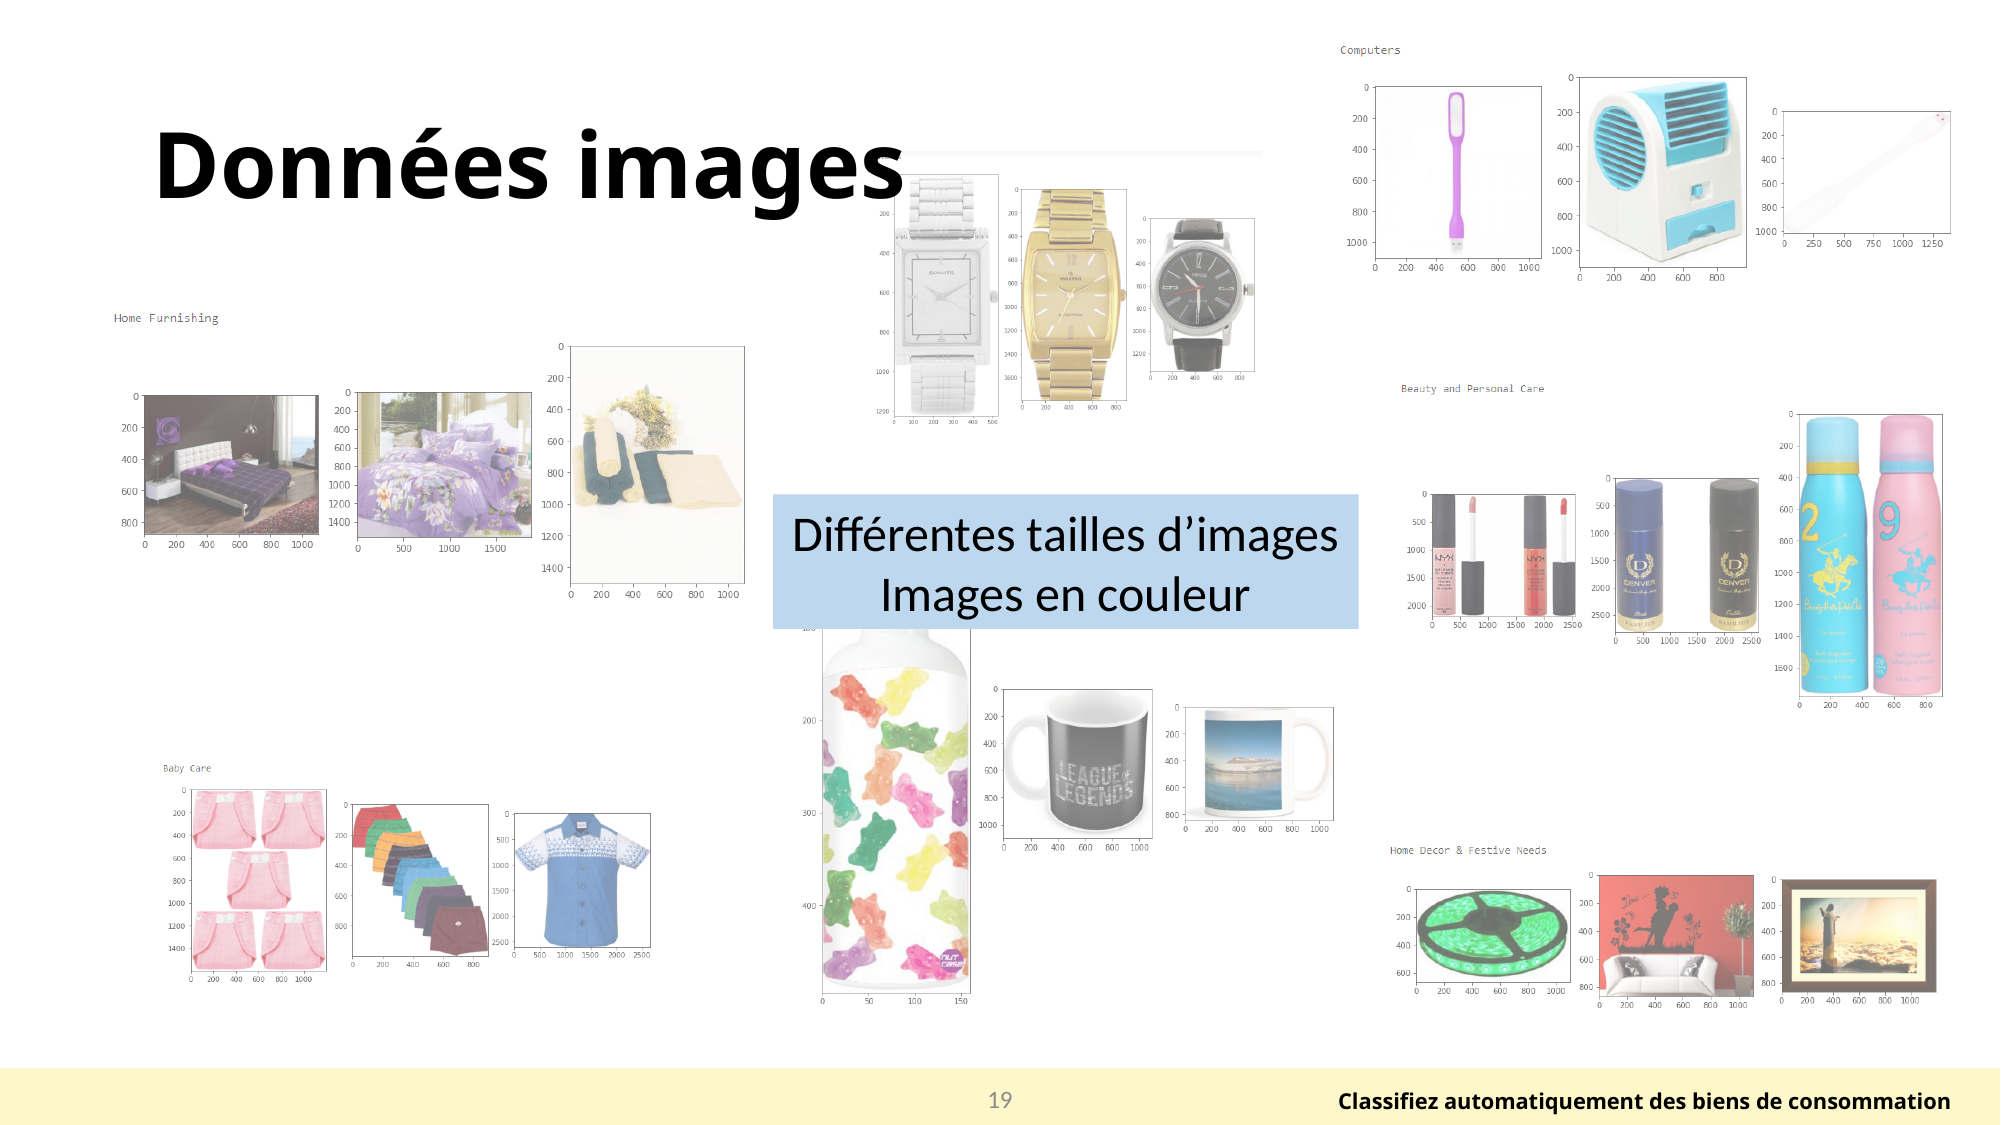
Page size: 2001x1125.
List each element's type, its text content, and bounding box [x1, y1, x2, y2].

picture [869, 151, 1262, 430]
picture [162, 762, 656, 984]
title Données images [137, 59, 1338, 278]
text_box [15, 24, 1990, 1066]
picture [1385, 840, 1944, 1018]
slide_number 19 [774, 1068, 1225, 1125]
text_box Différentes tailles d’images Images en couleur [773, 494, 1359, 629]
picture [792, 501, 1339, 1023]
picture [1338, 42, 1957, 288]
picture [111, 309, 750, 603]
picture [1400, 381, 1951, 717]
